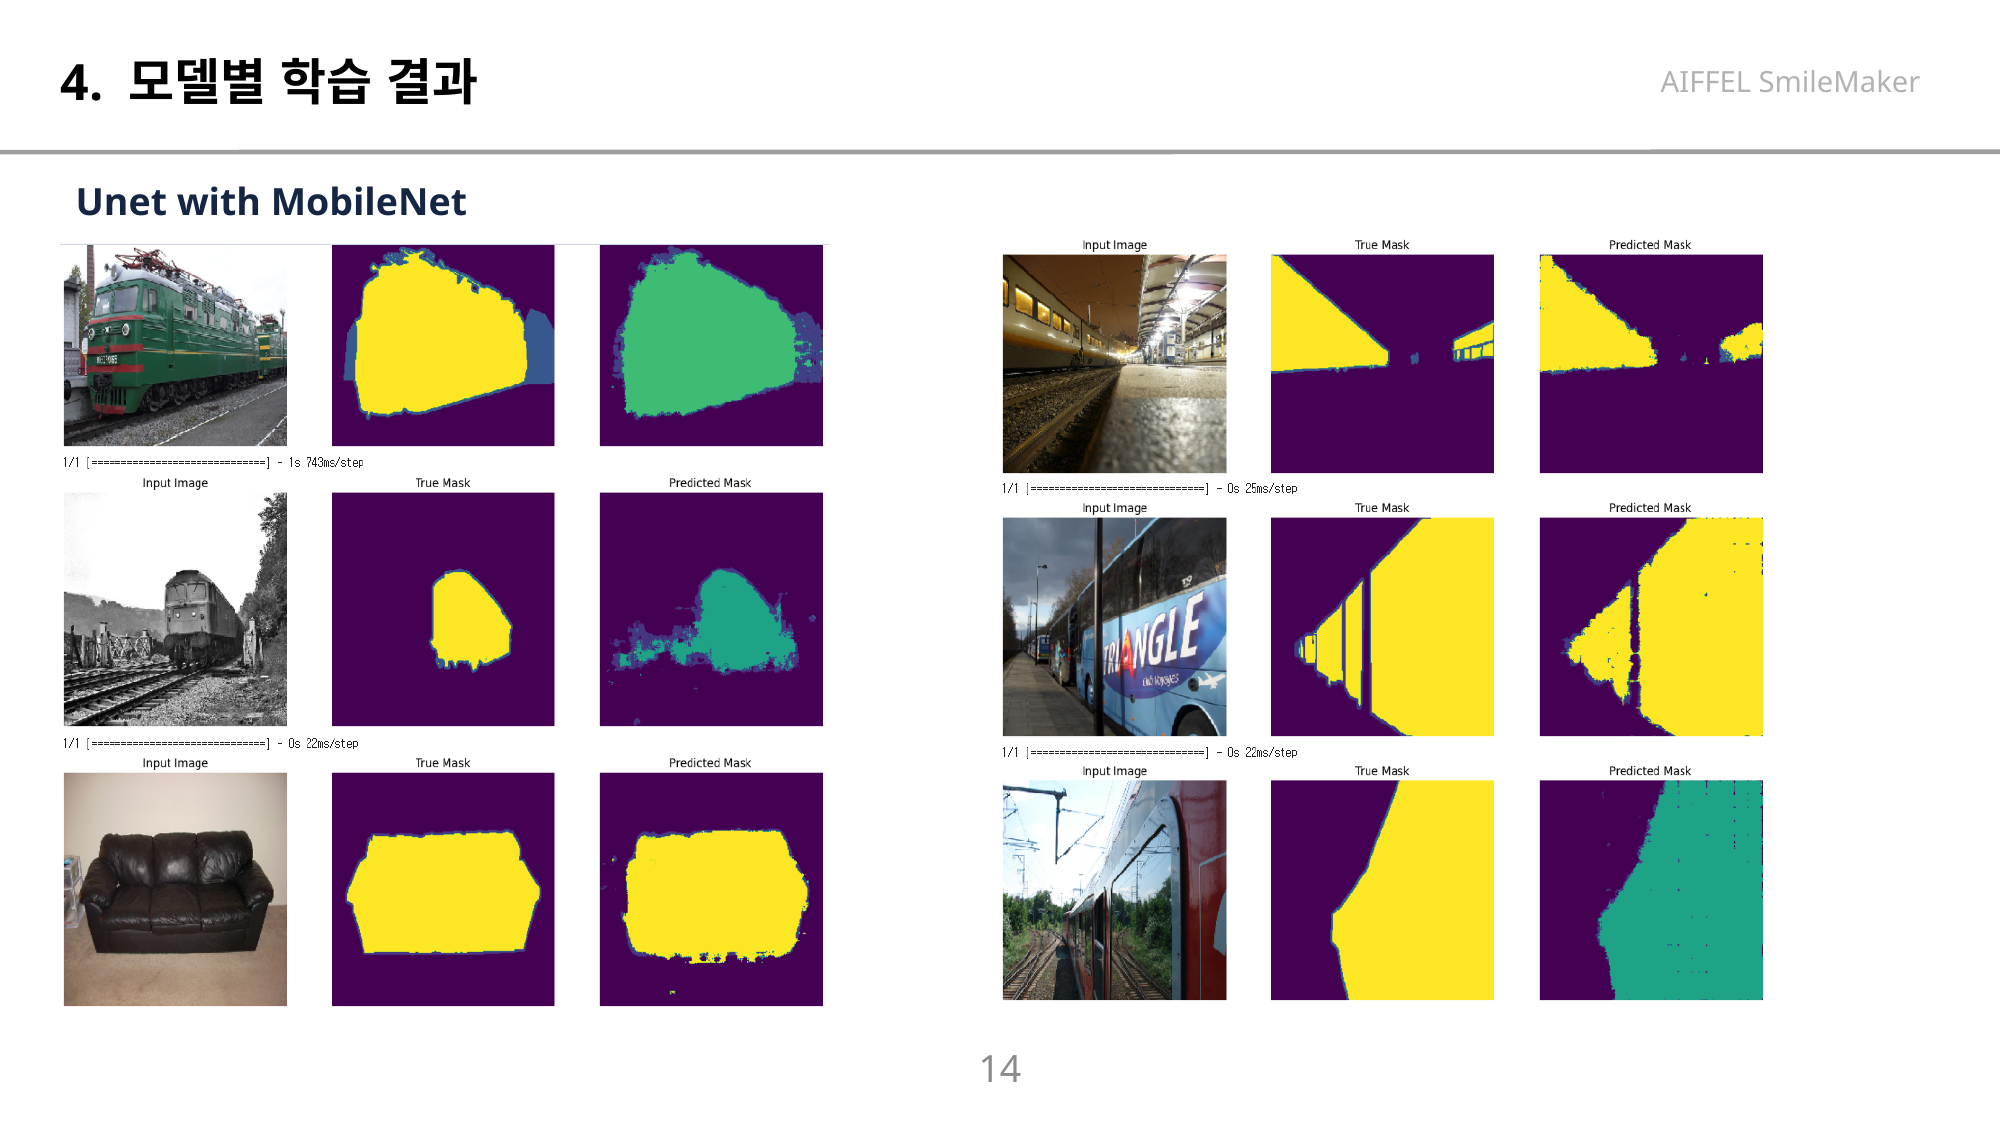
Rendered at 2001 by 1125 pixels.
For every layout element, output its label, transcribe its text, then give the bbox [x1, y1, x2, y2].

picture [60, 243, 829, 1012]
picture [999, 237, 1768, 1006]
slide_number 14 [774, 1040, 1225, 1101]
text_box Unet with MobileNet [60, 171, 1063, 231]
title 4. 모델별 학습 결과 [45, 35, 1053, 133]
footer AIFFEL SmileMaker [1627, 53, 1955, 114]
